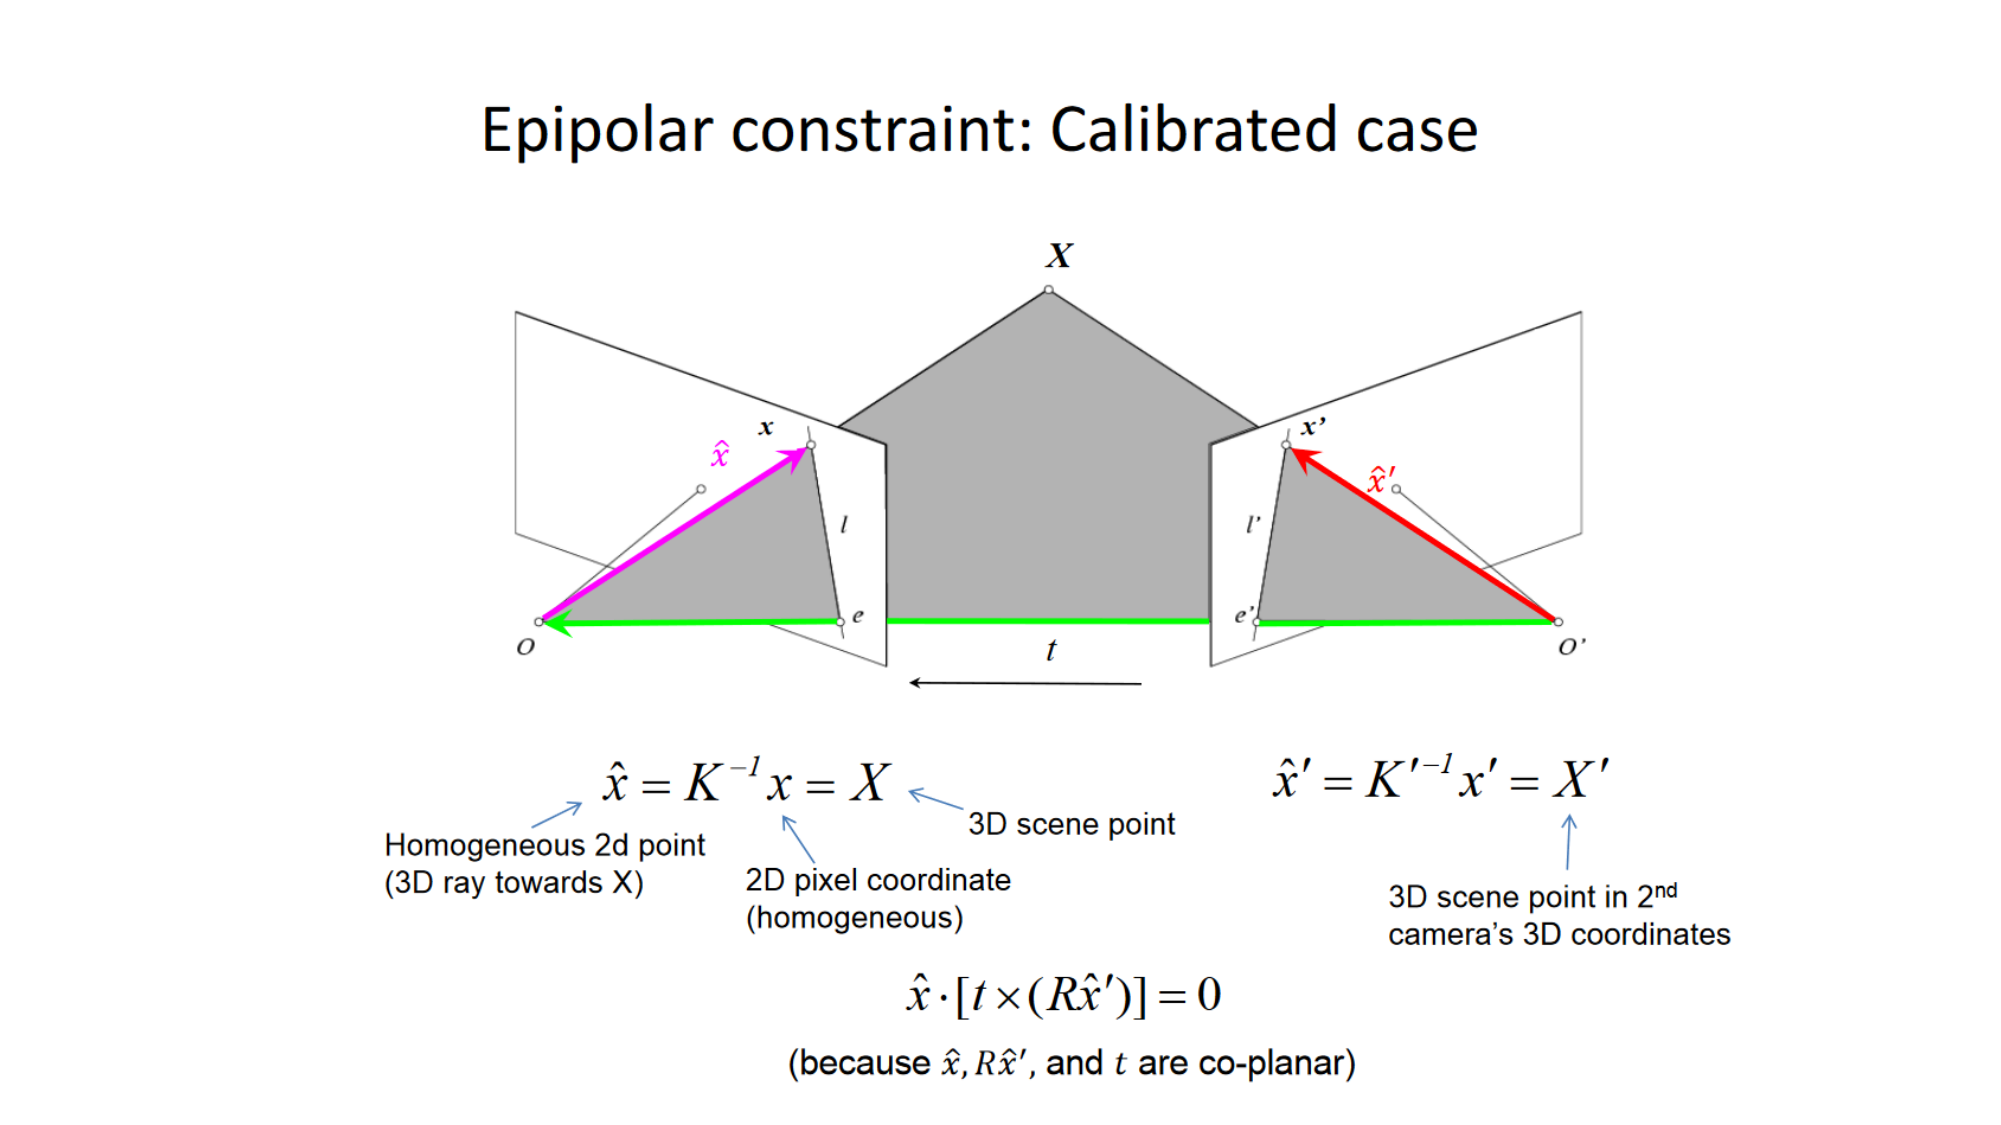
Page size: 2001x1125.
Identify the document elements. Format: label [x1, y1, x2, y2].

picture [377, 87, 1743, 1088]
